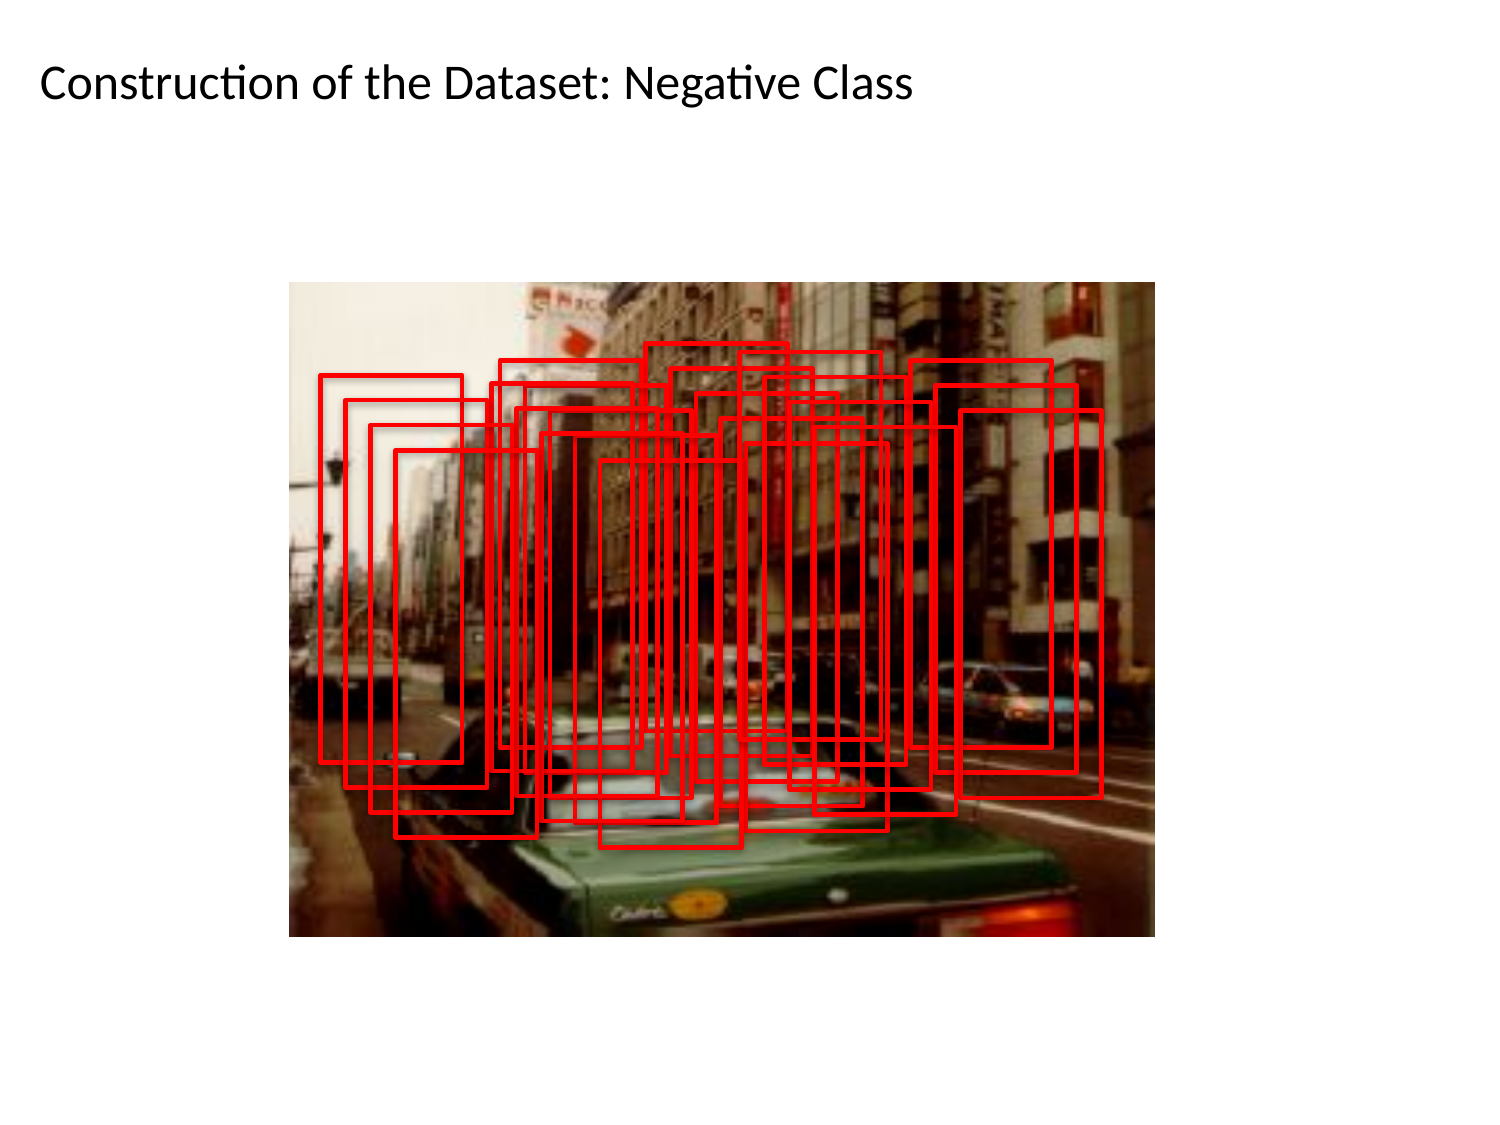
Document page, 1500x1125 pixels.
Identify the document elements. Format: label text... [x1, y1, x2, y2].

picture [289, 282, 1155, 937]
text_box Construction of the Dataset: Negative Class [25, 42, 930, 118]
